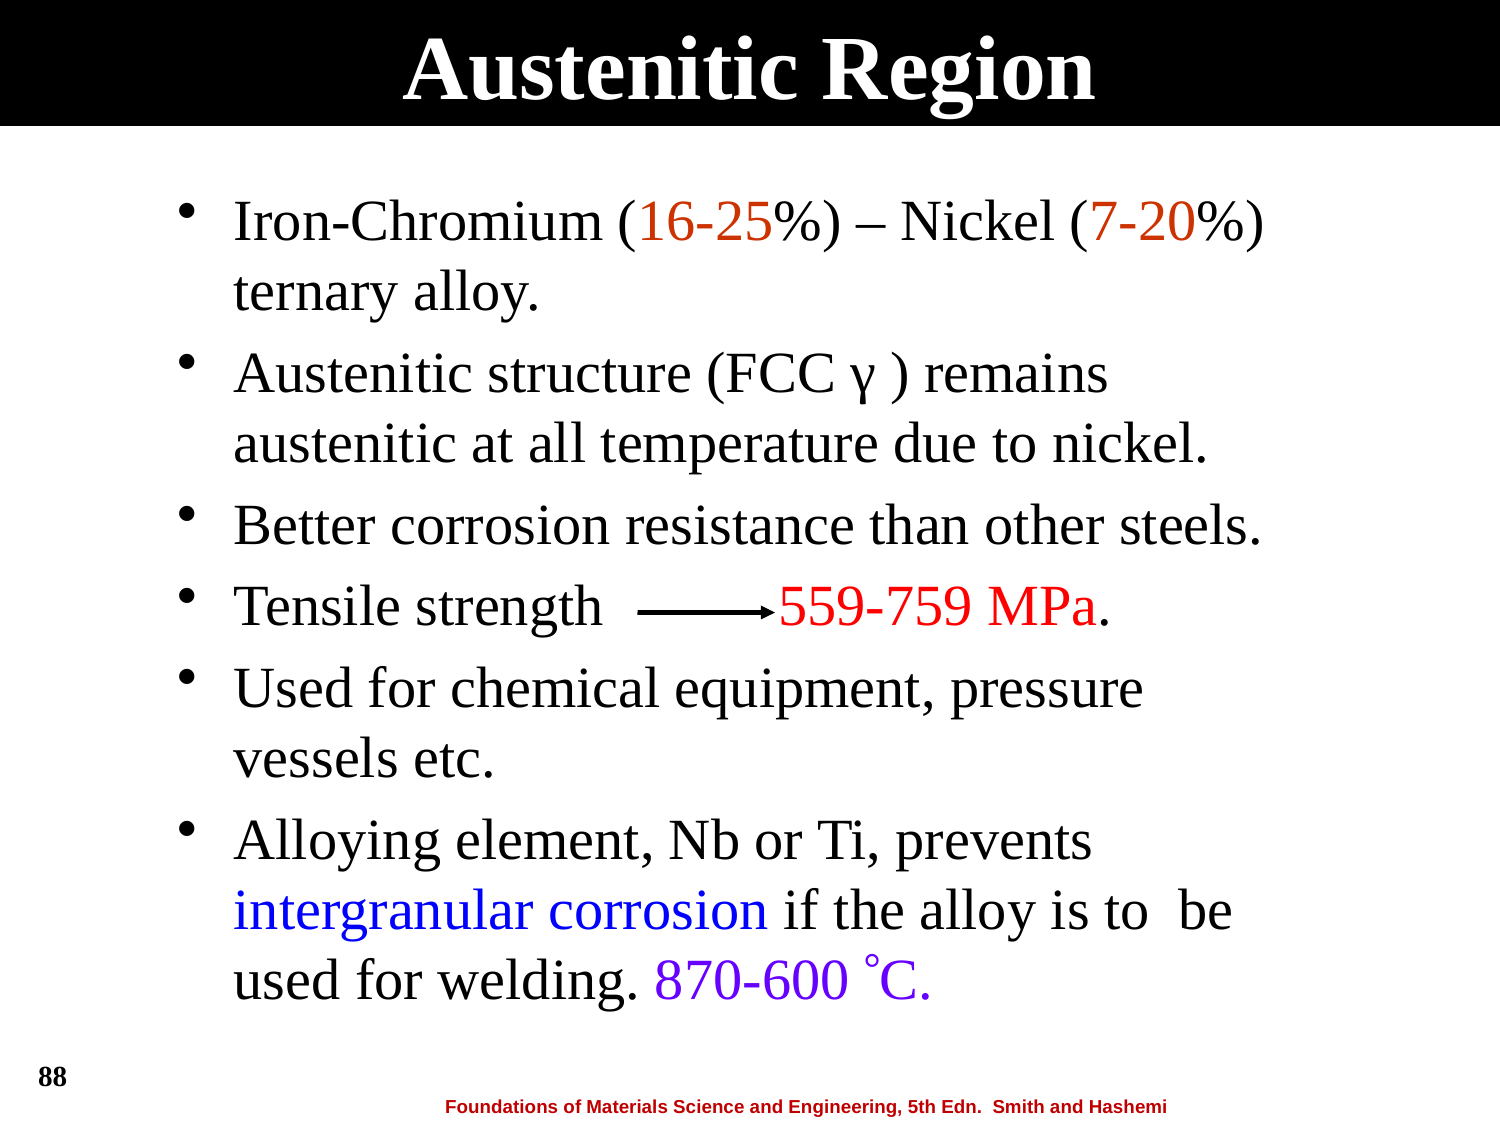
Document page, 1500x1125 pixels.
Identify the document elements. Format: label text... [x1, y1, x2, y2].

title Austenitic Region [0, 0, 1500, 126]
text_box [637, 606, 775, 619]
slide_number 88 [0, 1049, 83, 1125]
list Iron-Chromium (16-25%) – Nickel (7-20%) ternary alloy. Austenitic structure (FCC γ ) remains austenitic at all temperature due to nickel. Better corrosion resistance than other steels. Tensile strength 559-759 MPa. Used for chemical equipment, pressure vessels etc. Alloying element, Nb or Ti, prevents intergranular corrosion if the alloy is to be used for welding. 870-600 C. [162, 174, 1325, 1000]
